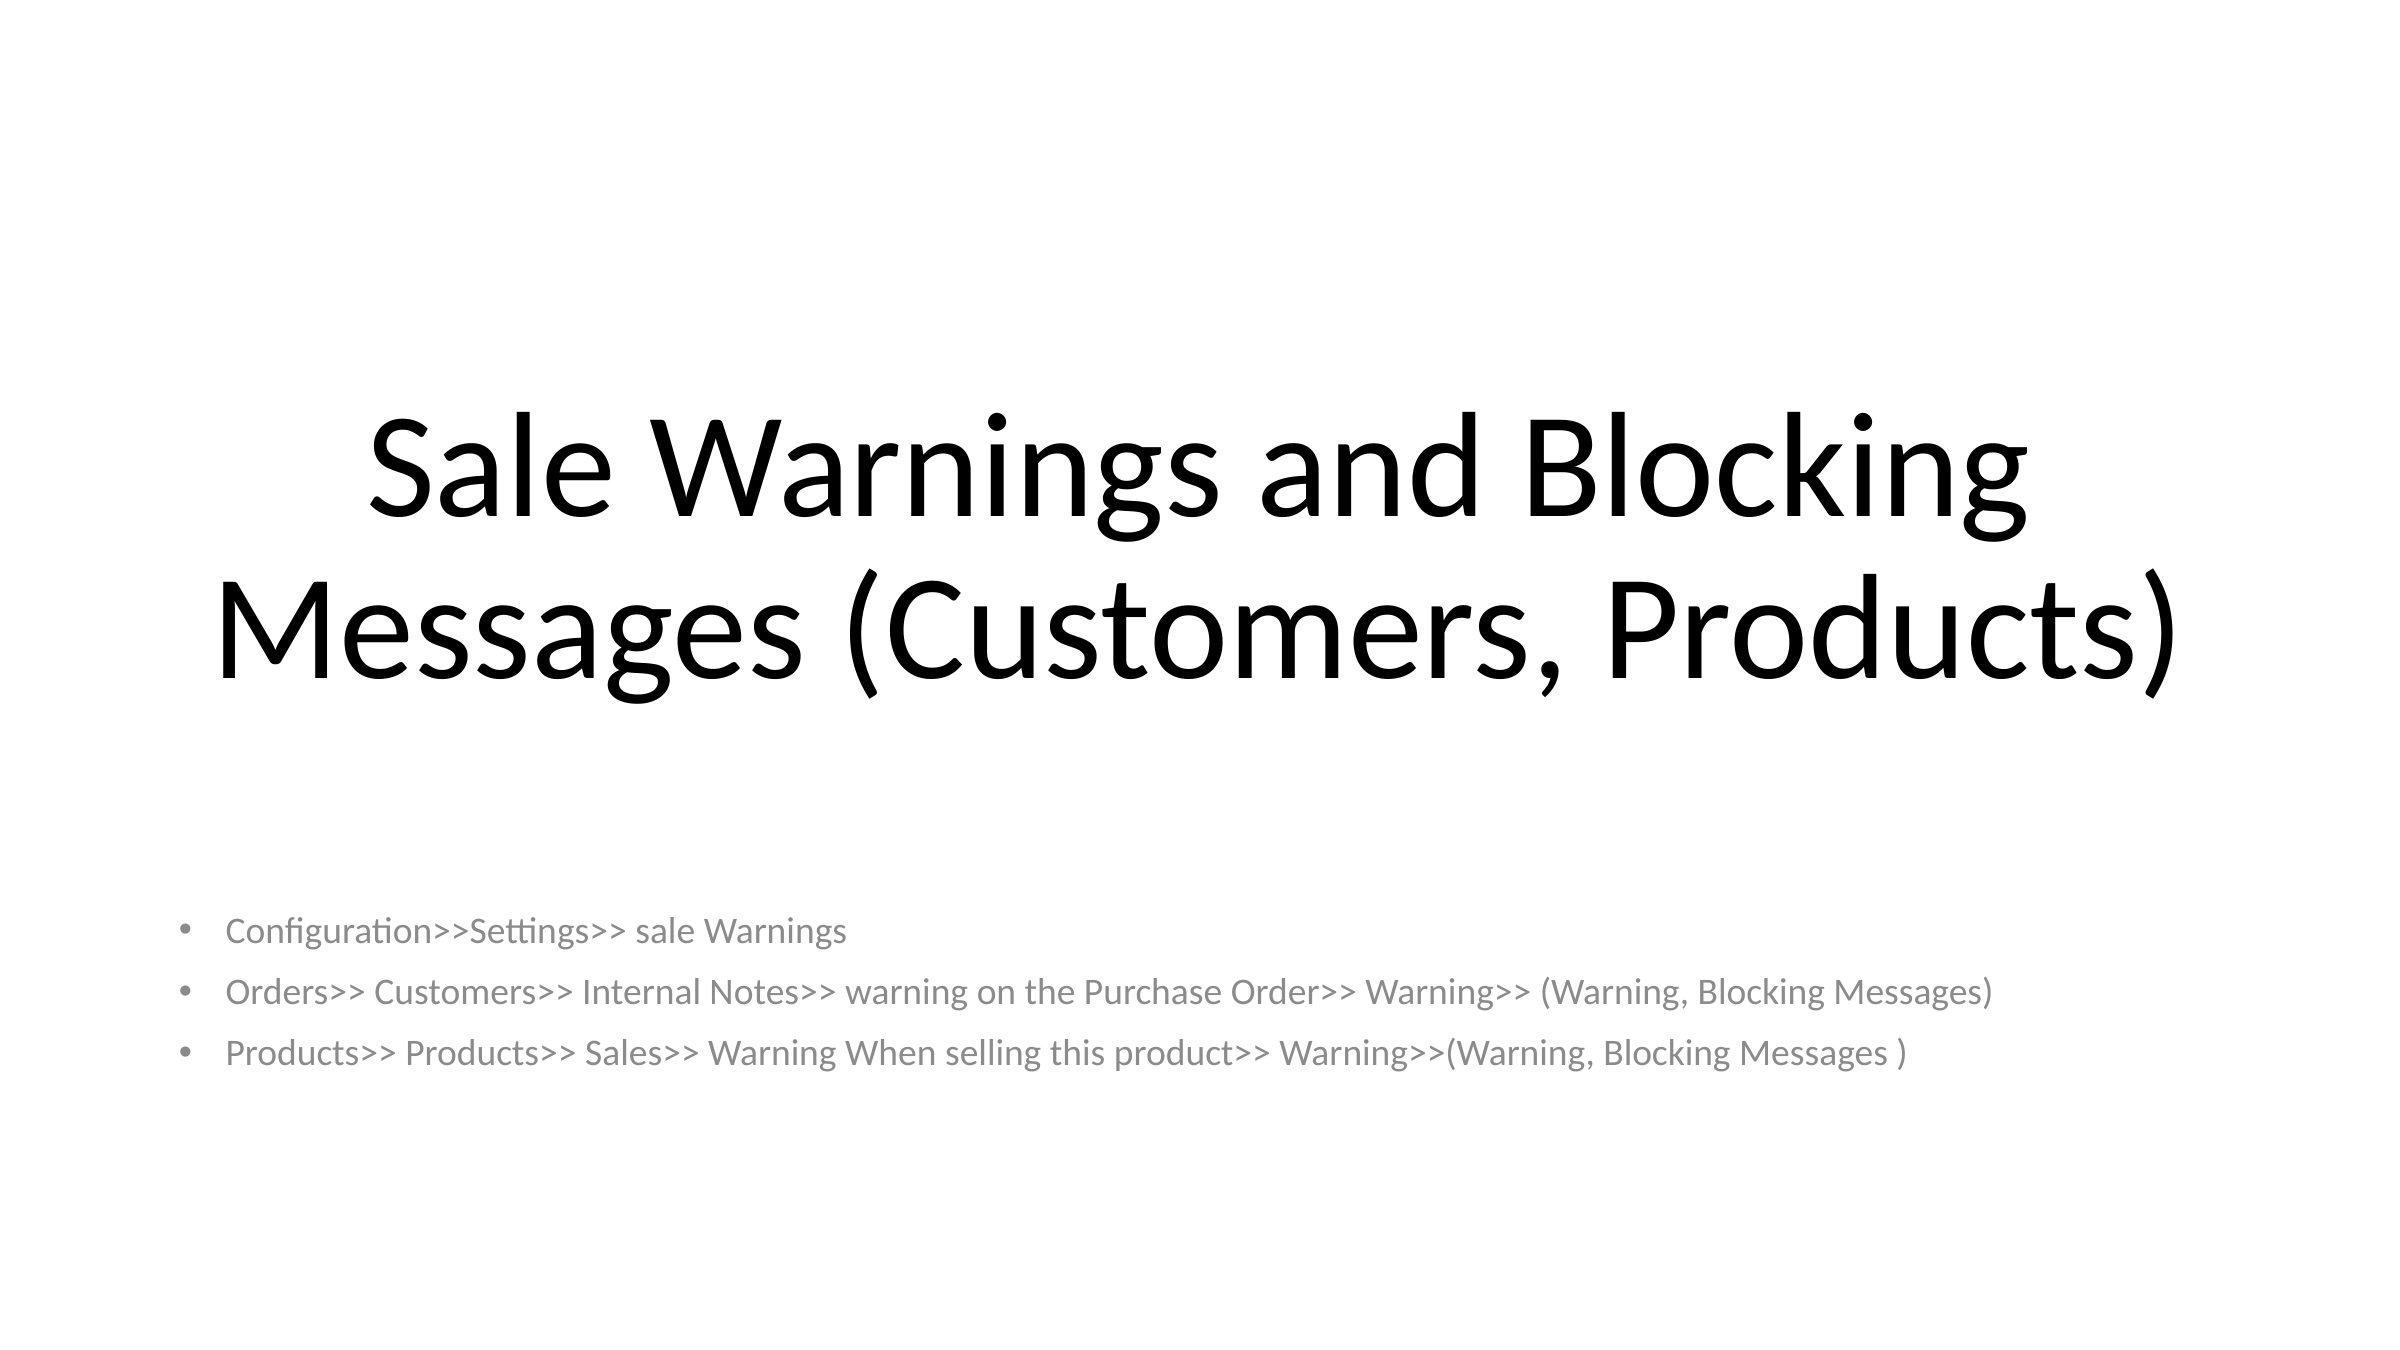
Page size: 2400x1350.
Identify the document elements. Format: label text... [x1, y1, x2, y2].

title Sale Warnings and Blocking Messages (Customers, Products) [163, 336, 2234, 899]
list Configuration>>Settings>> sale Warnings Orders>> Customers>> Internal Notes>> warning on the Purchase Order>> Warning>> (Warning, Blocking Messages) Products>> Products>> Sales>> Warning When selling this product>> Warning>>(Warning, Blocking Messages ) [163, 903, 2234, 1199]
